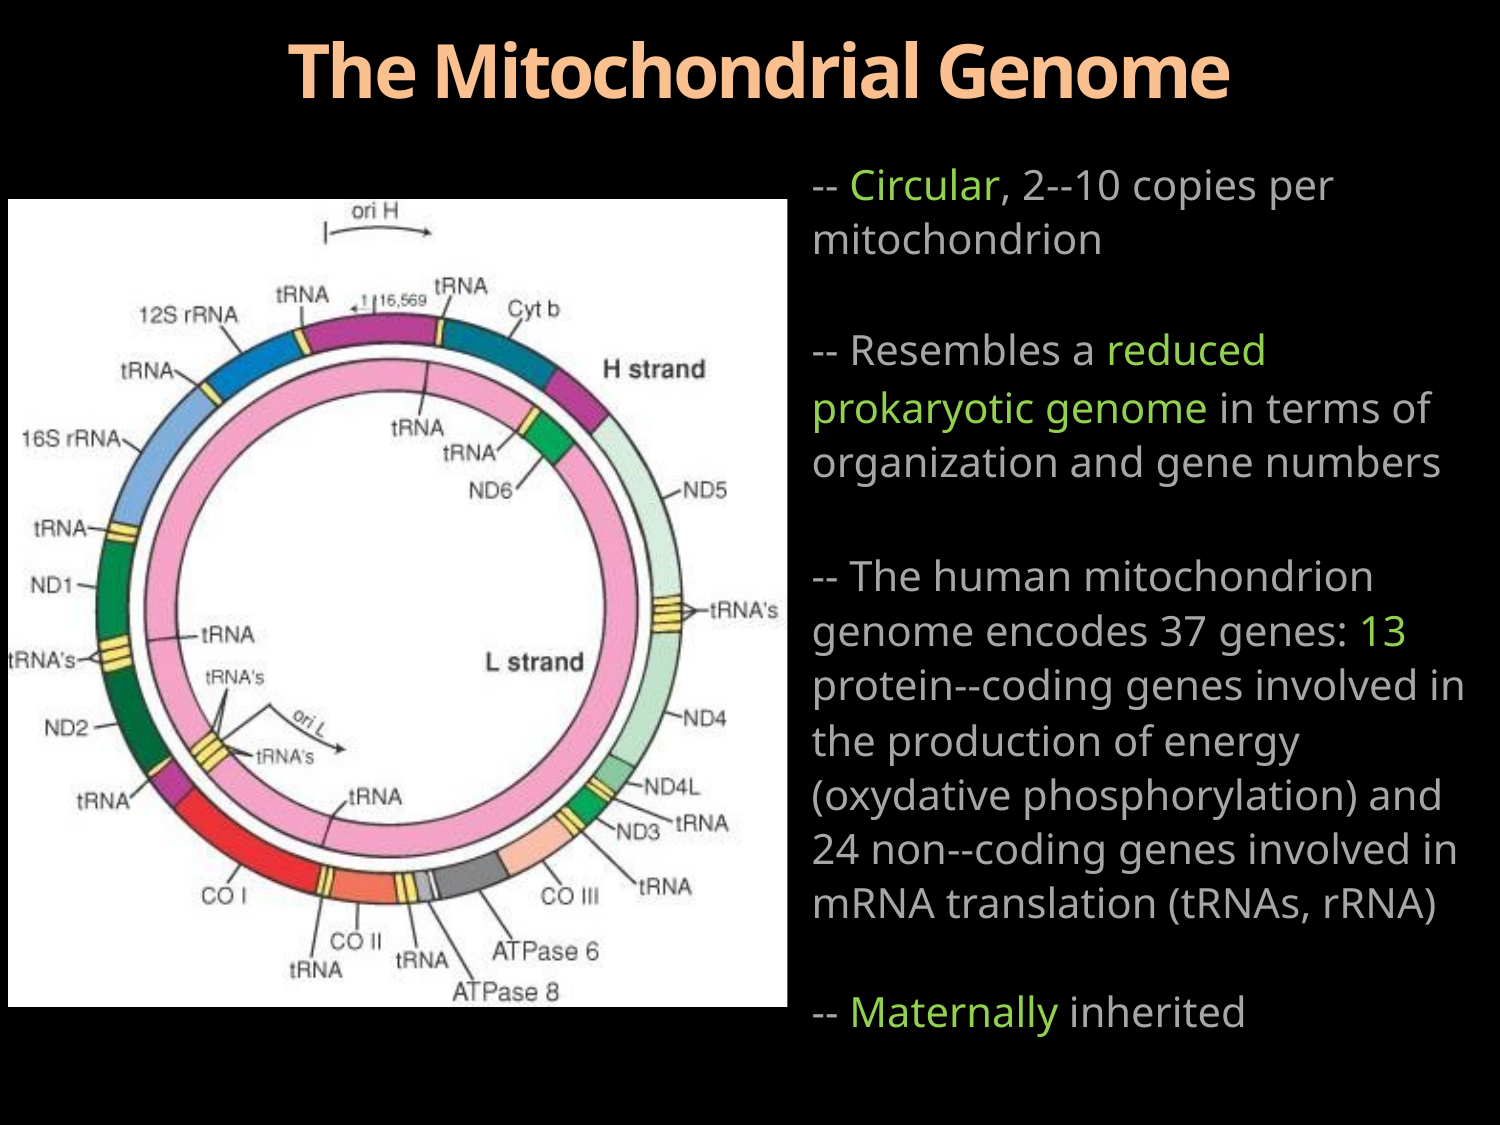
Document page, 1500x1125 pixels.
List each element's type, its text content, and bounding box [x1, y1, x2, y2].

title The Mitochondrial Genome [285, 21, 1290, 212]
text_box [8, 199, 37, 1007]
text_box -­‐ Circular, 2-­‐10 copies per mitochondrion -­‐ Resembles a reduced prokaryotic genome in terms of organization and gene numbers -­‐ The human mitochondrion genome encodes 37 genes: 13 protein-­‐coding genes involved in the production of energy (oxydative phosphorylation) and 24 non-­‐coding genes involved in mRNA translation (tRNAs, rRNA) -­‐ Maternally inherited [37, 149, 1489, 1036]
